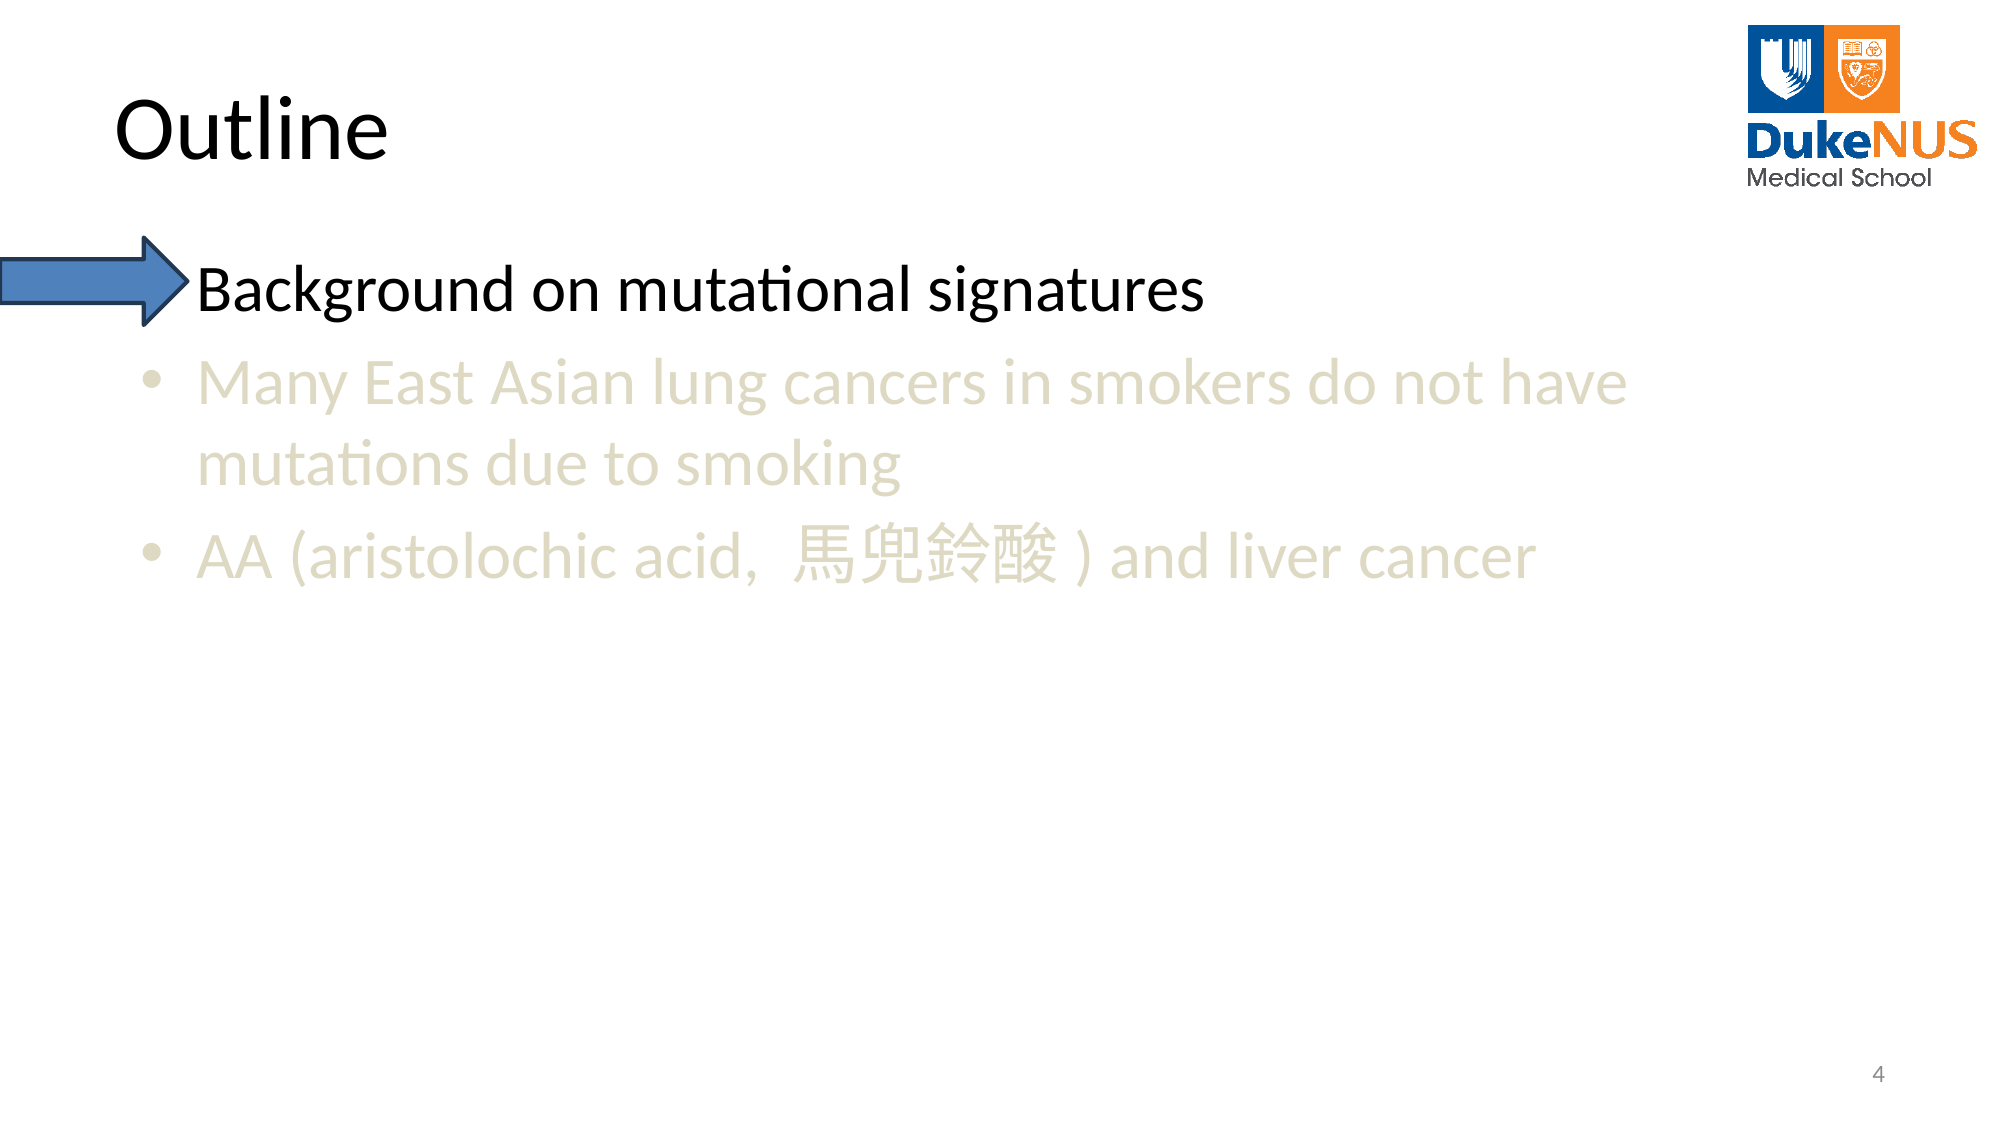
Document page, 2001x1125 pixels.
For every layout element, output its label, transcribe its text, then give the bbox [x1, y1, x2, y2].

text_box [0, 235, 190, 327]
picture [1737, 12, 1978, 189]
slide_number 4 [1433, 1042, 1900, 1103]
list Background on mutational signatures Many East Asian lung cancers in smokers do not have mutations due to smoking AA (aristolochic acid, 馬兜鈴酸) and liver cancer [125, 237, 1925, 980]
title Outline [99, 45, 1613, 200]
